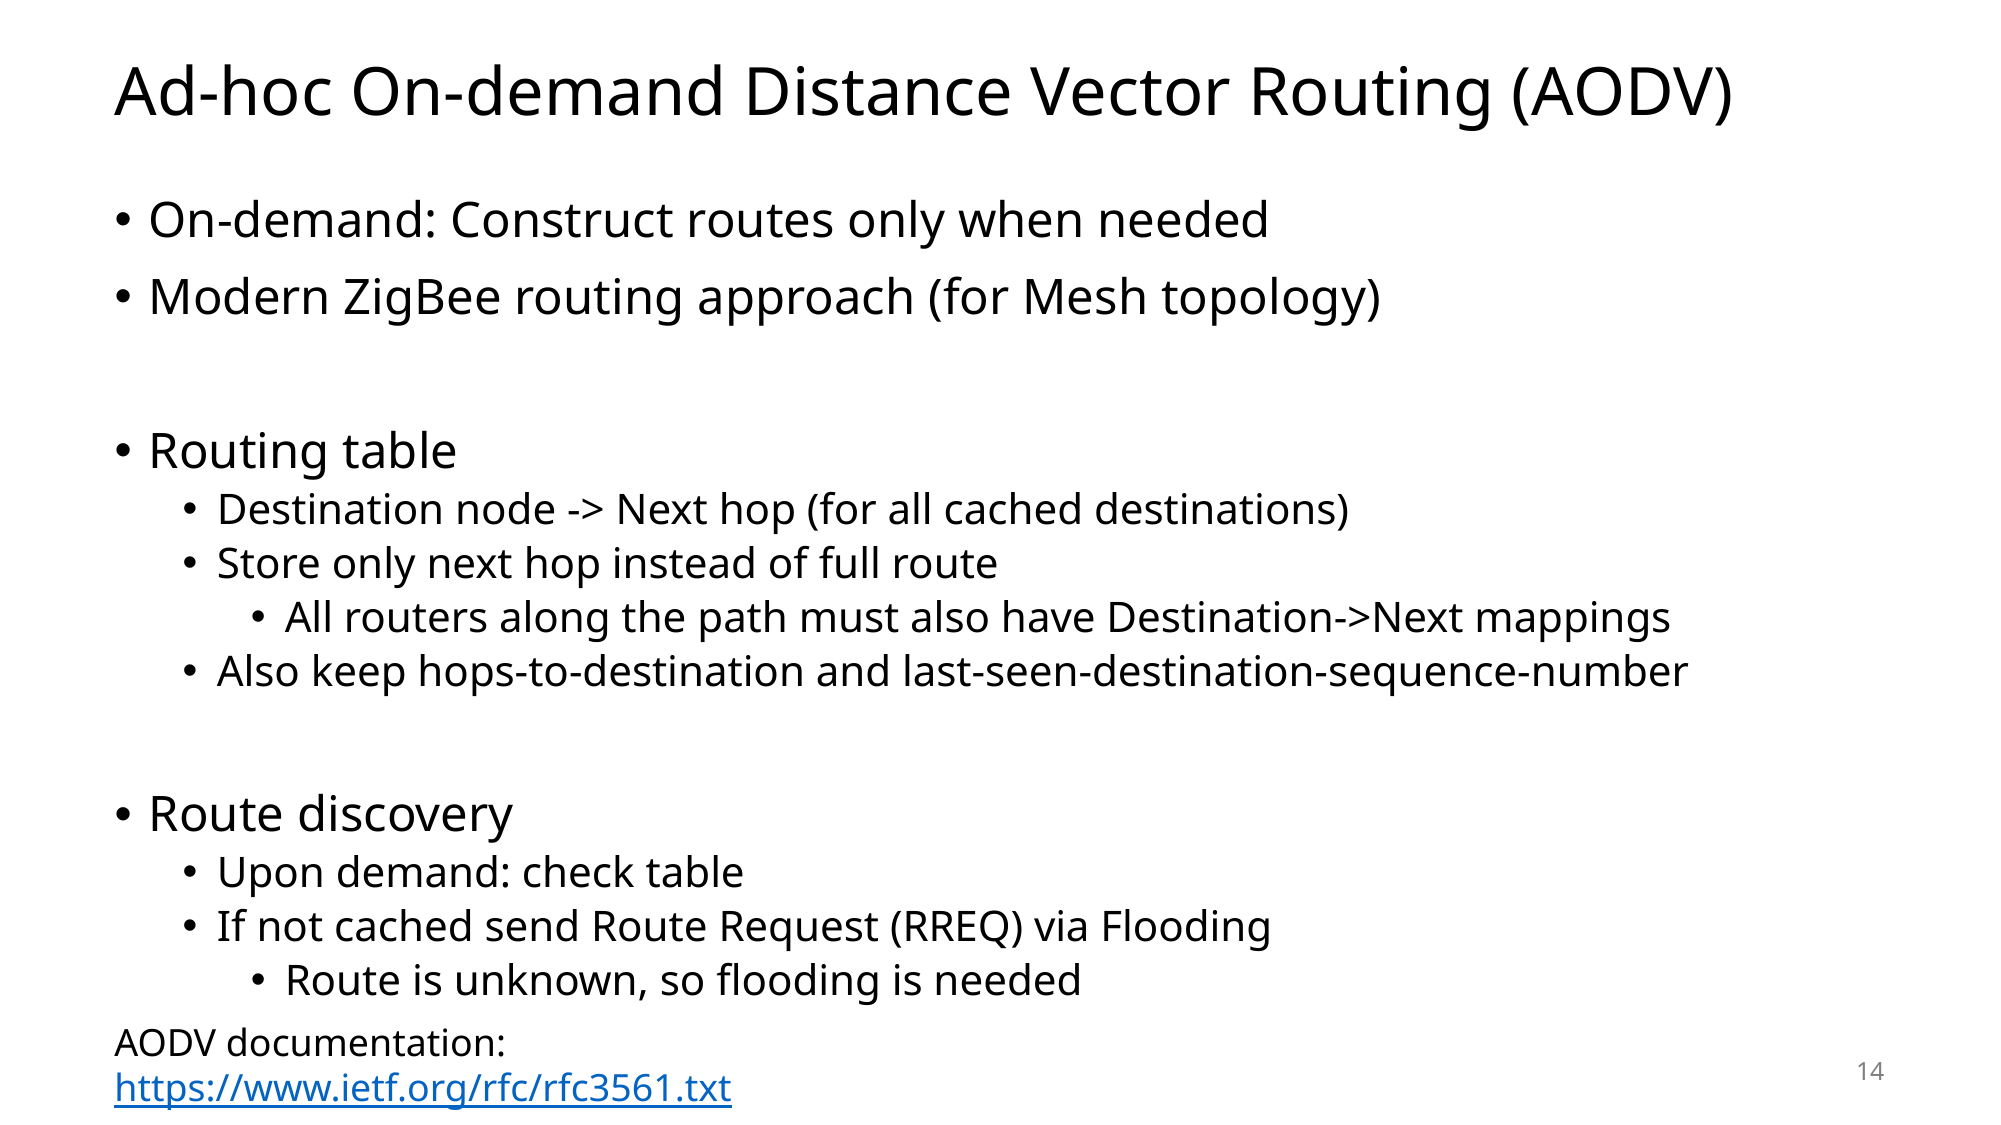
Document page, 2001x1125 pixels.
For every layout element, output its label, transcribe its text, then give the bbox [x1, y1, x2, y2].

text_box AODV documentation: https://www.ietf.org/rfc/rfc3561.txt [99, 1012, 1100, 1123]
title Ad-hoc On-demand Distance Vector Routing (AODV) [99, 37, 1900, 150]
list On-demand: Construct routes only when needed Modern ZigBee routing approach (for Mesh topology) Routing table Destination node -> Next hop (for all cached destinations) Store only next hop instead of full route All routers along the path must also have Destination->Next mappings Also keep hops-to-destination and last-seen-destination-sequence-number Route discovery Upon demand: check table If not cached send Route Request (RREQ) via Flooding Route is unknown, so flooding is needed [99, 187, 1900, 1013]
slide_number 14 [1749, 1042, 1900, 1103]
